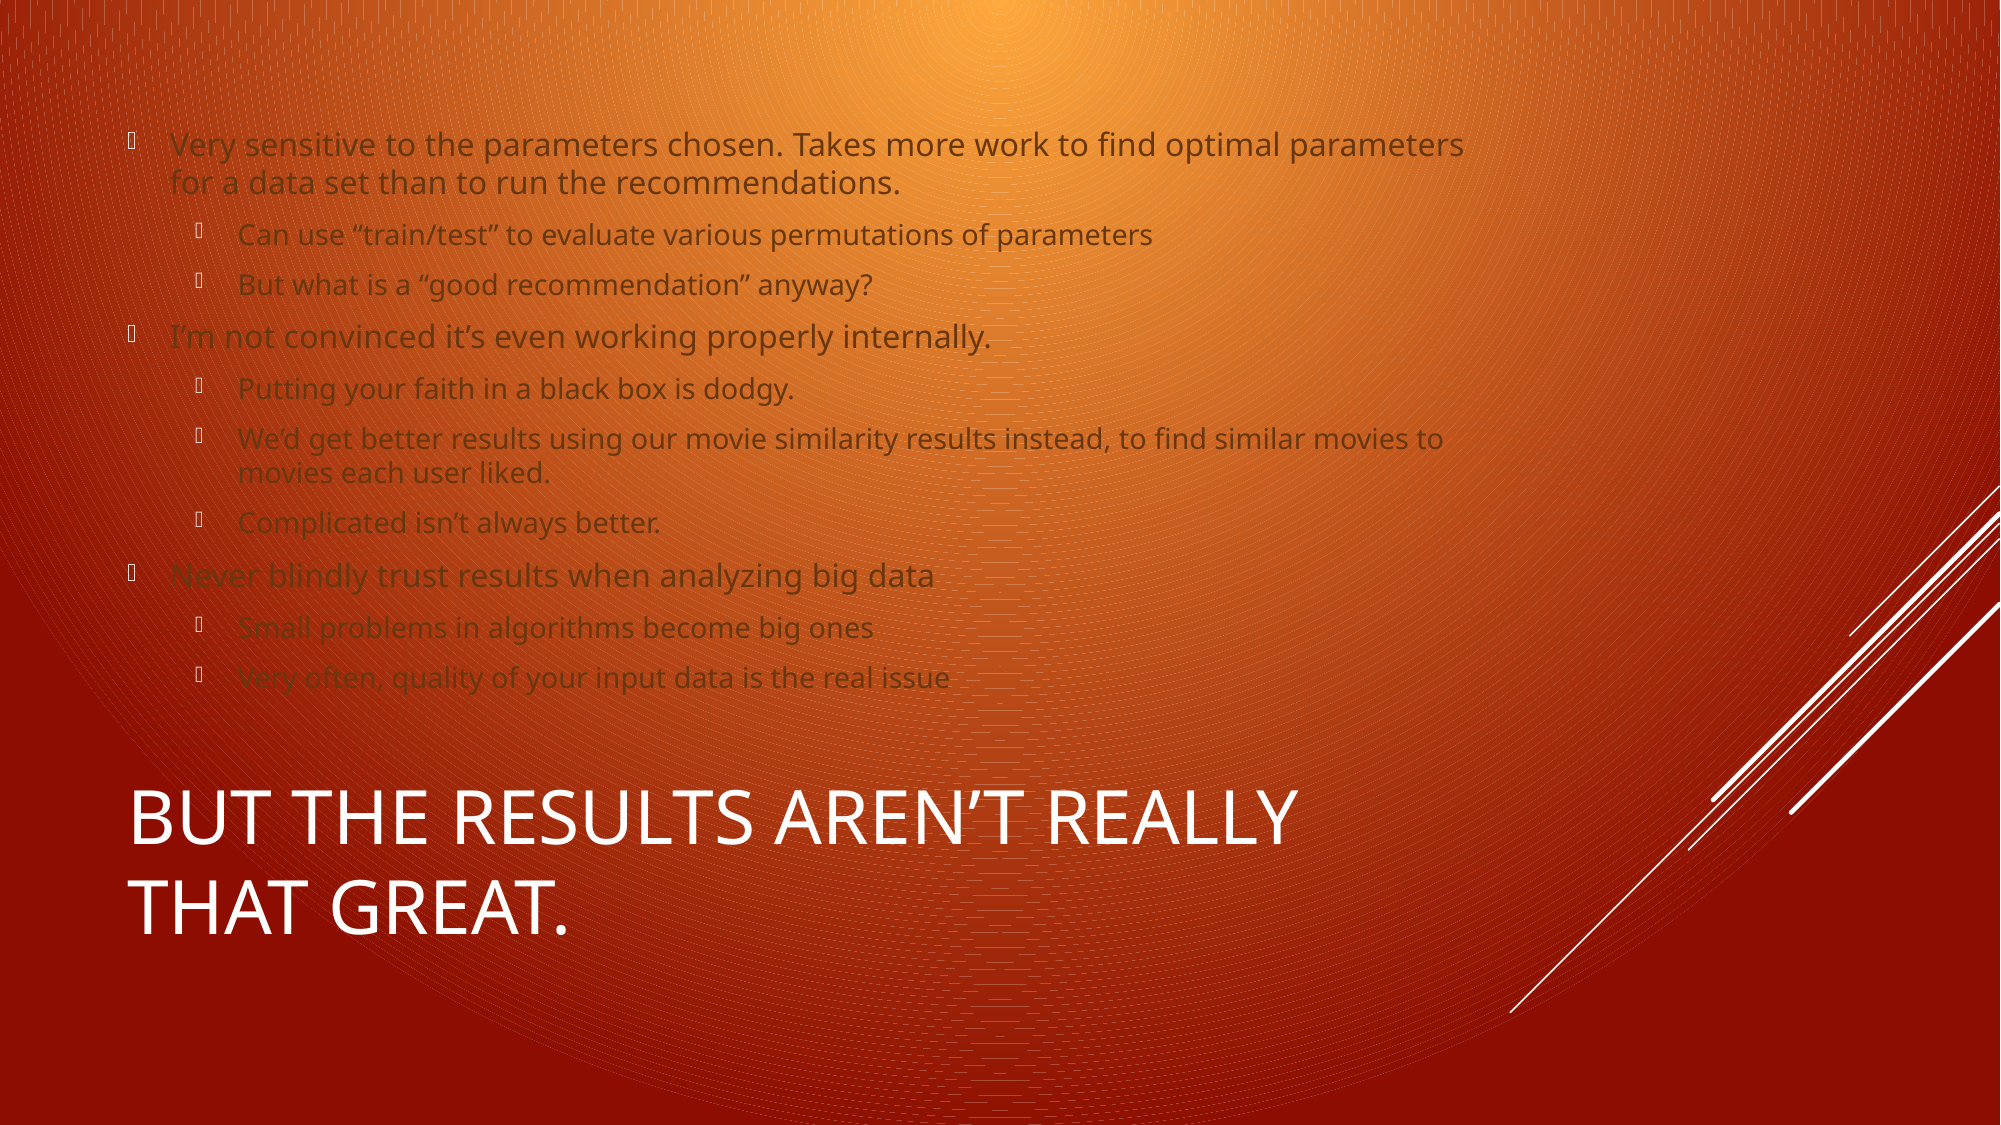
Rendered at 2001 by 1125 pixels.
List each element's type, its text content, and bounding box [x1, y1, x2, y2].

list Very sensitive to the parameters chosen. Takes more work to find optimal parameters for a data set than to run the recommendations. Can use “train/test” to evaluate various permutations of parameters But what is a “good recommendation” anyway? I’m not convinced it’s even working properly internally. Putting your faith in a black box is dodgy. We’d get better results using our movie similarity results instead, to find similar movies to movies each user liked. Complicated isn’t always better. Never blindly trust results when analyzing big data Small problems in algorithms become big ones Very often, quality of your input data is the real issue [112, 112, 1513, 706]
title But the results aren’t really that great. [112, 736, 1513, 984]
